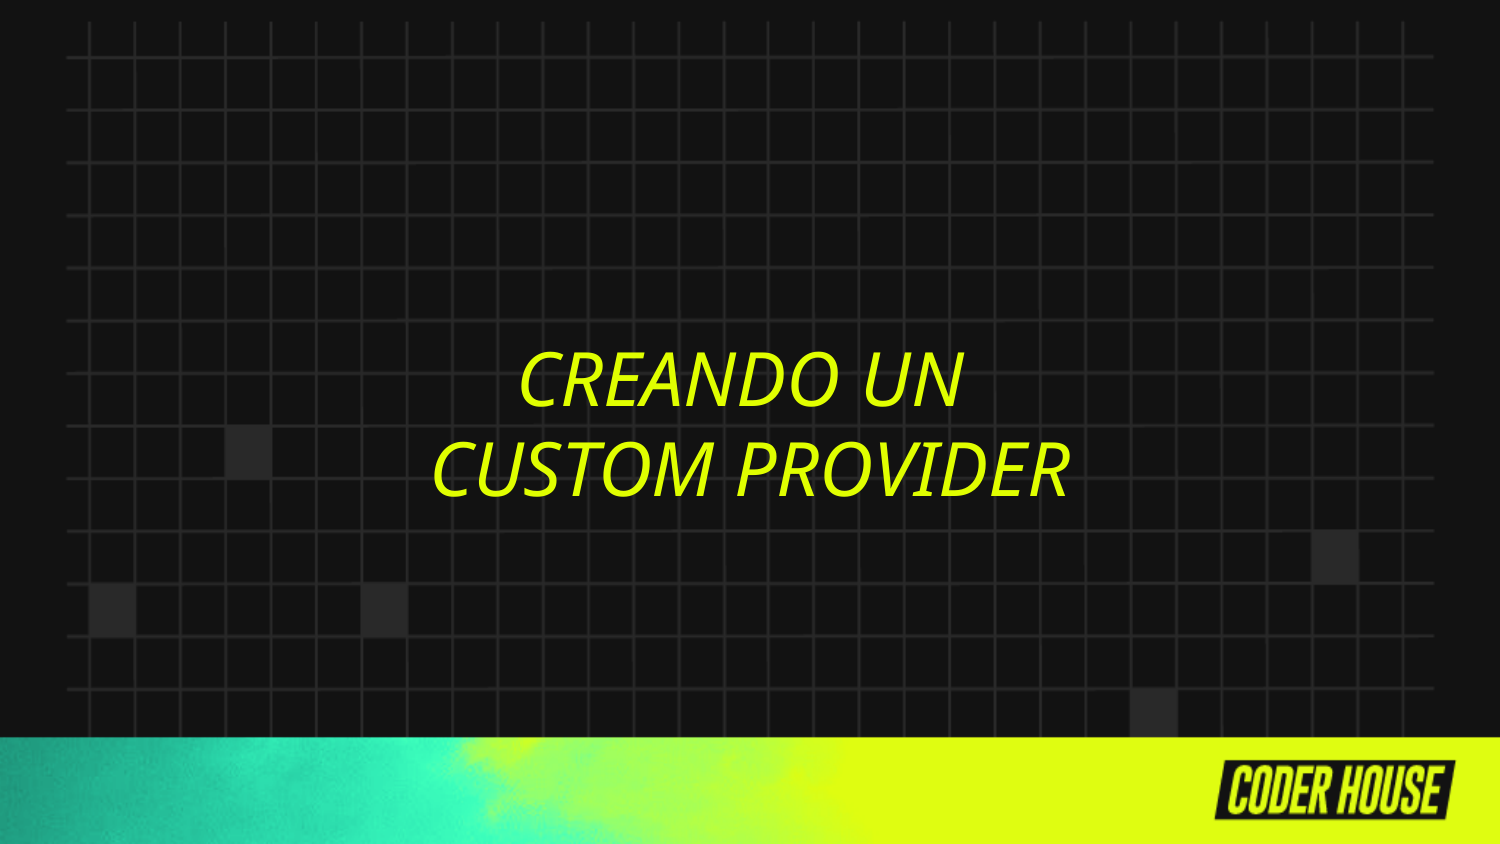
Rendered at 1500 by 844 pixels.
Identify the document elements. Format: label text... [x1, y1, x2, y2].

picture [0, 0, 1500, 844]
text_box CREANDO UN CUSTOM PROVIDER [356, 244, 1144, 599]
